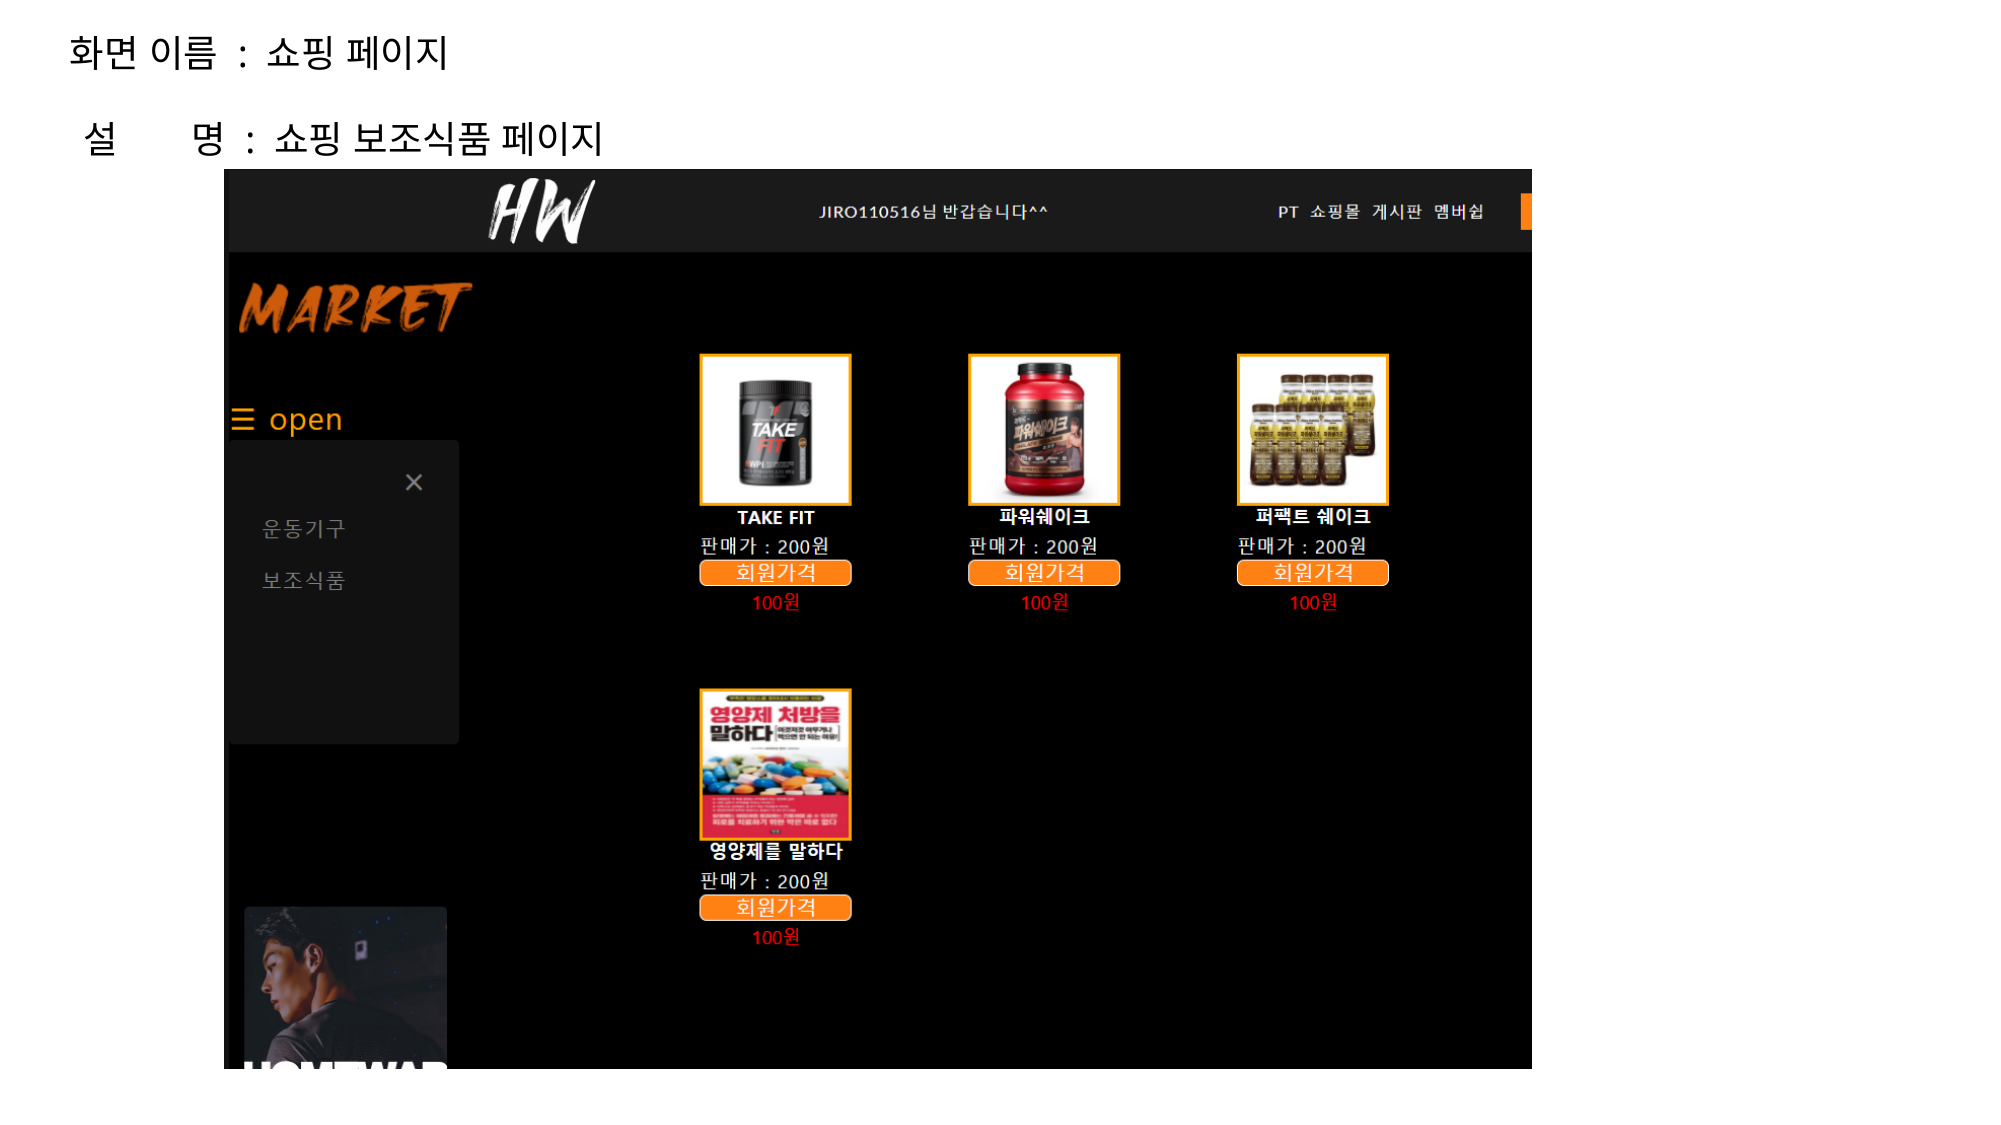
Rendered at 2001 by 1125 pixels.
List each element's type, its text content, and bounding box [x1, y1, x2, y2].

picture [224, 169, 1532, 1069]
text_box 설 명 : 쇼핑 보조식품 페이지 [68, 108, 621, 169]
text_box 화면 이름 : 쇼핑 페이지 [55, 23, 465, 83]
